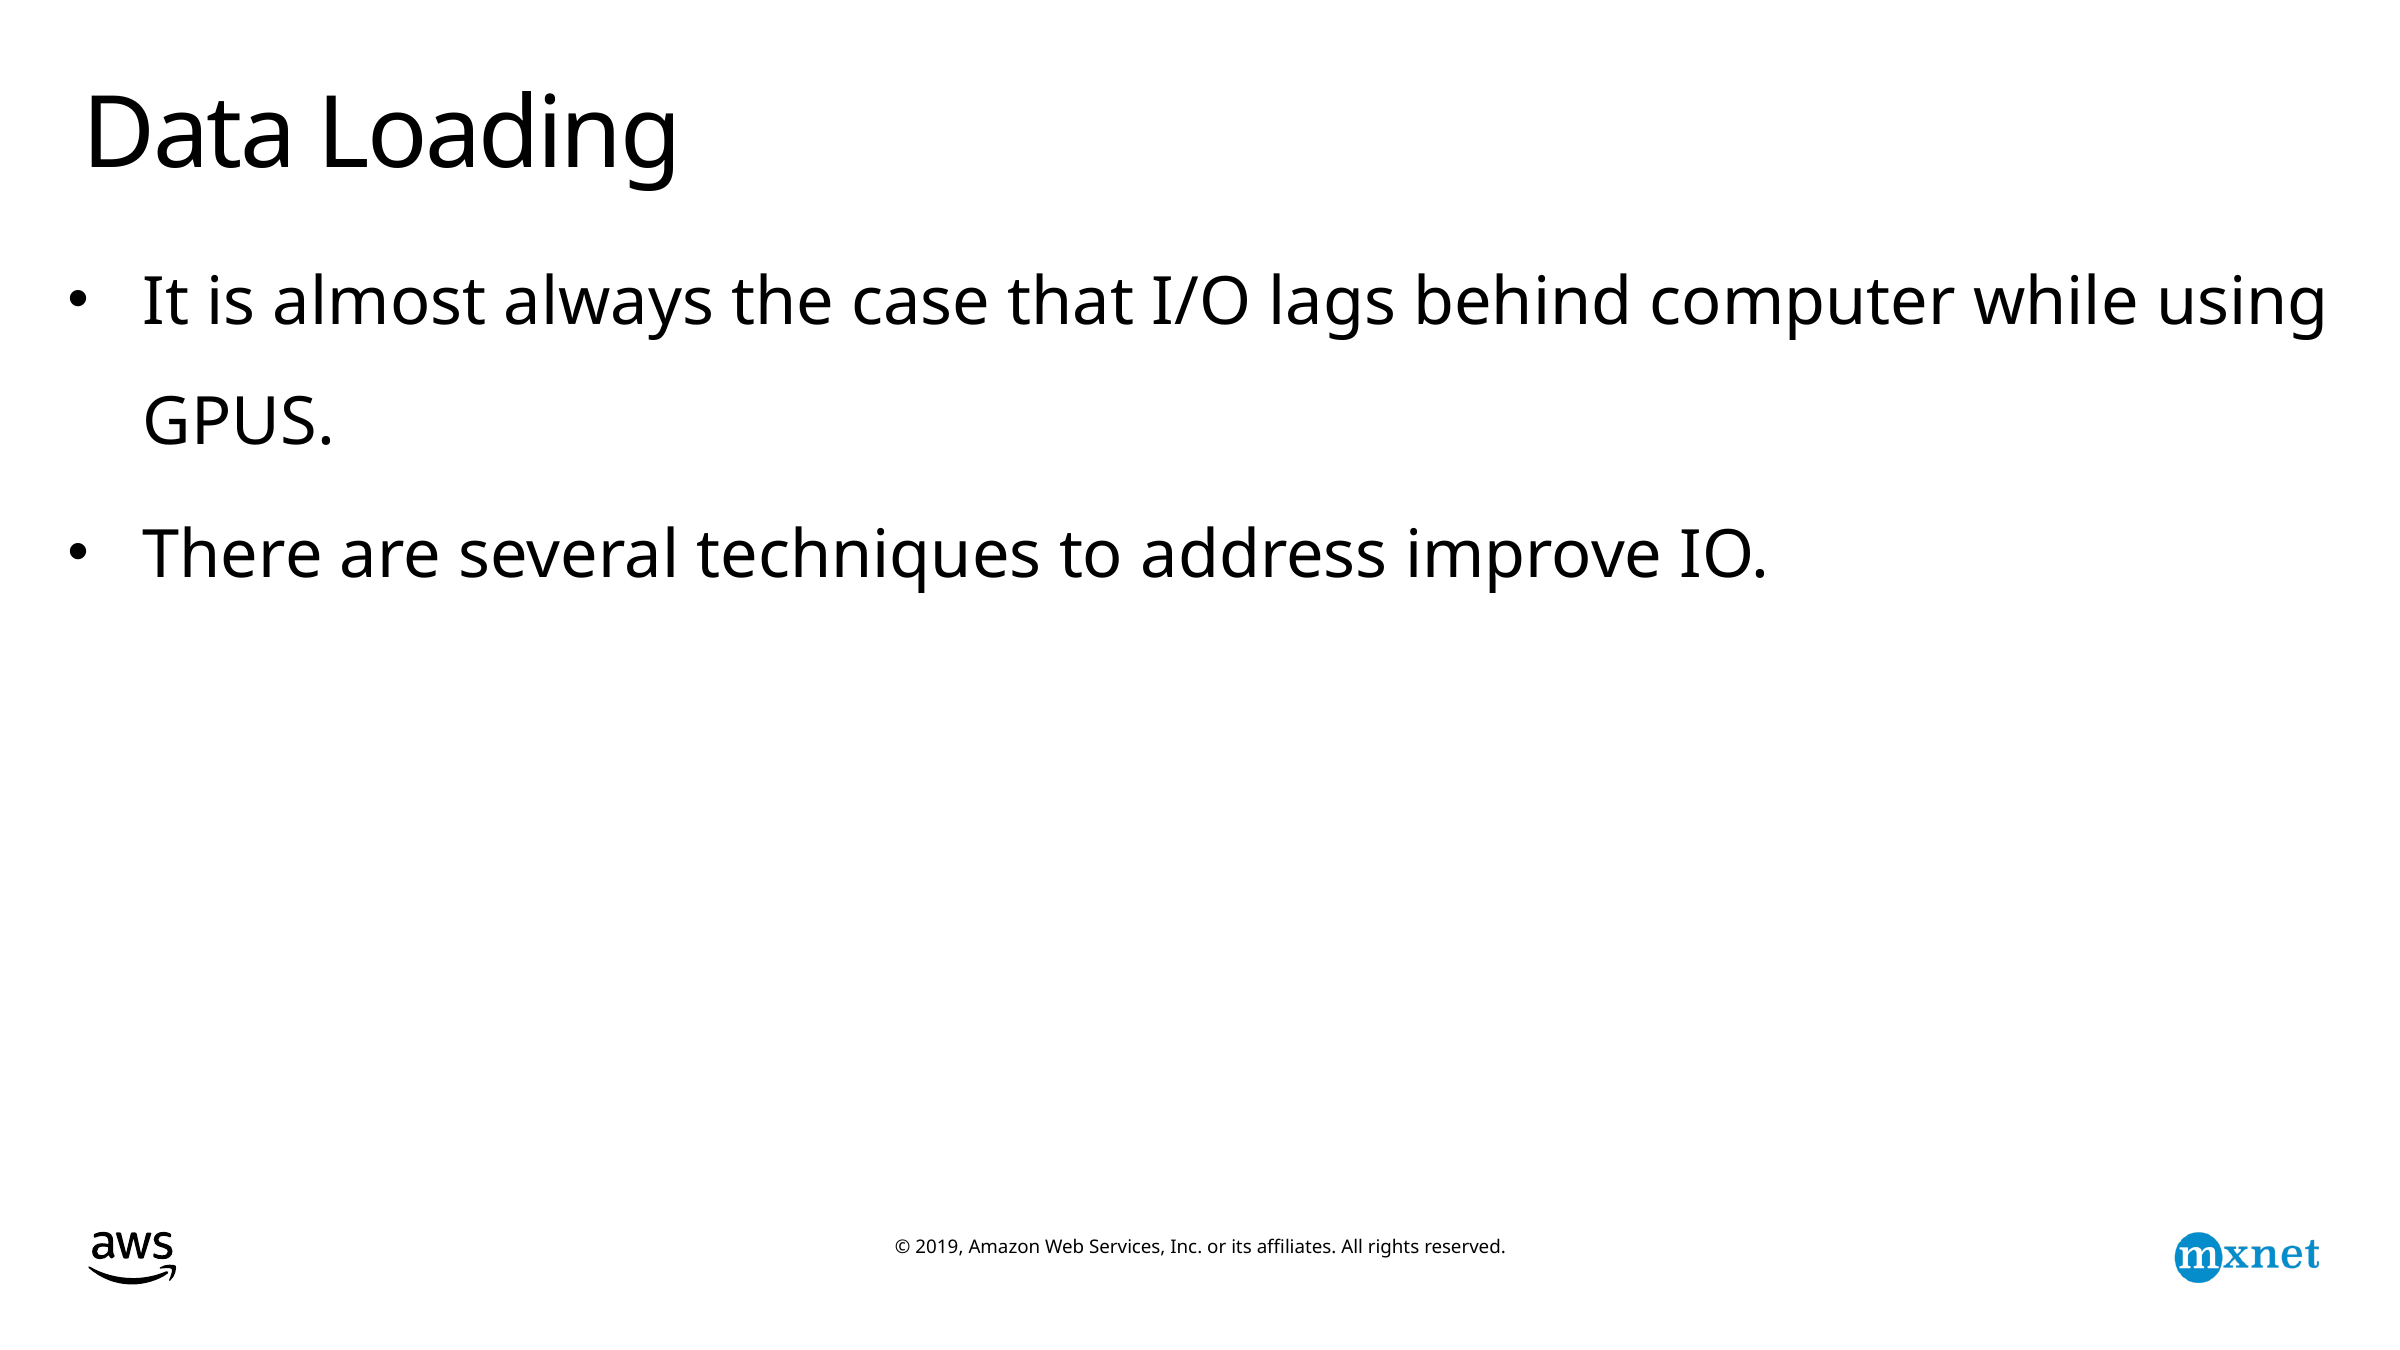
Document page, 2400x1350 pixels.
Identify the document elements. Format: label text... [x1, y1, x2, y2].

title Data Loading [52, 56, 2348, 235]
picture [2174, 1231, 2319, 1284]
picture [2193, 1248, 2203, 1268]
picture [2315, 1250, 2319, 1265]
text_box It is almost always the case that I/O lags behind computer while using GPUS. There are several techniques to address improve IO. [52, 210, 2347, 1230]
picture [2180, 1248, 2190, 1268]
picture [2205, 1248, 2218, 1268]
